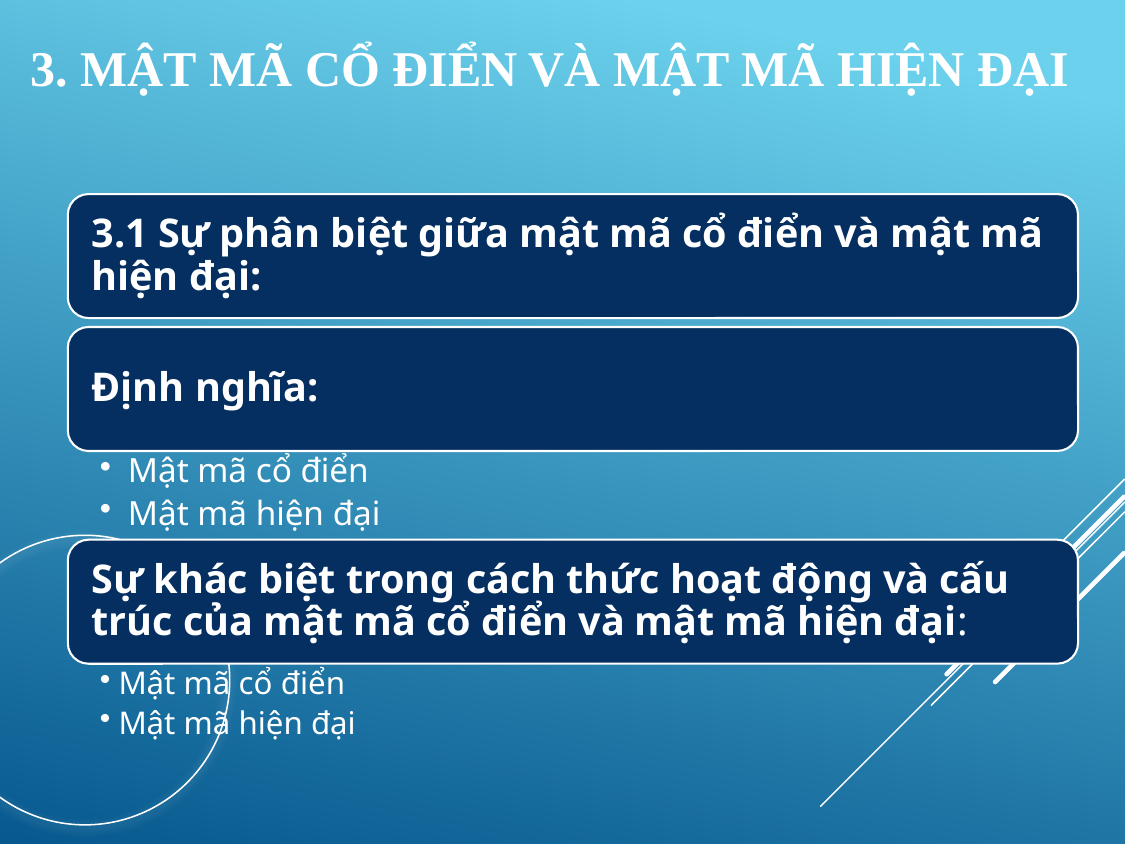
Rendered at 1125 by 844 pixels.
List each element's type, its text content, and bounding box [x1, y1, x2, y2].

title 3. MẬT MÃ CỔ ĐIỂN VÀ MẬT MÃ HIỆN ĐẠI [19, 18, 1125, 108]
text_box [0, 536, 67, 824]
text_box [67, 118, 1079, 826]
